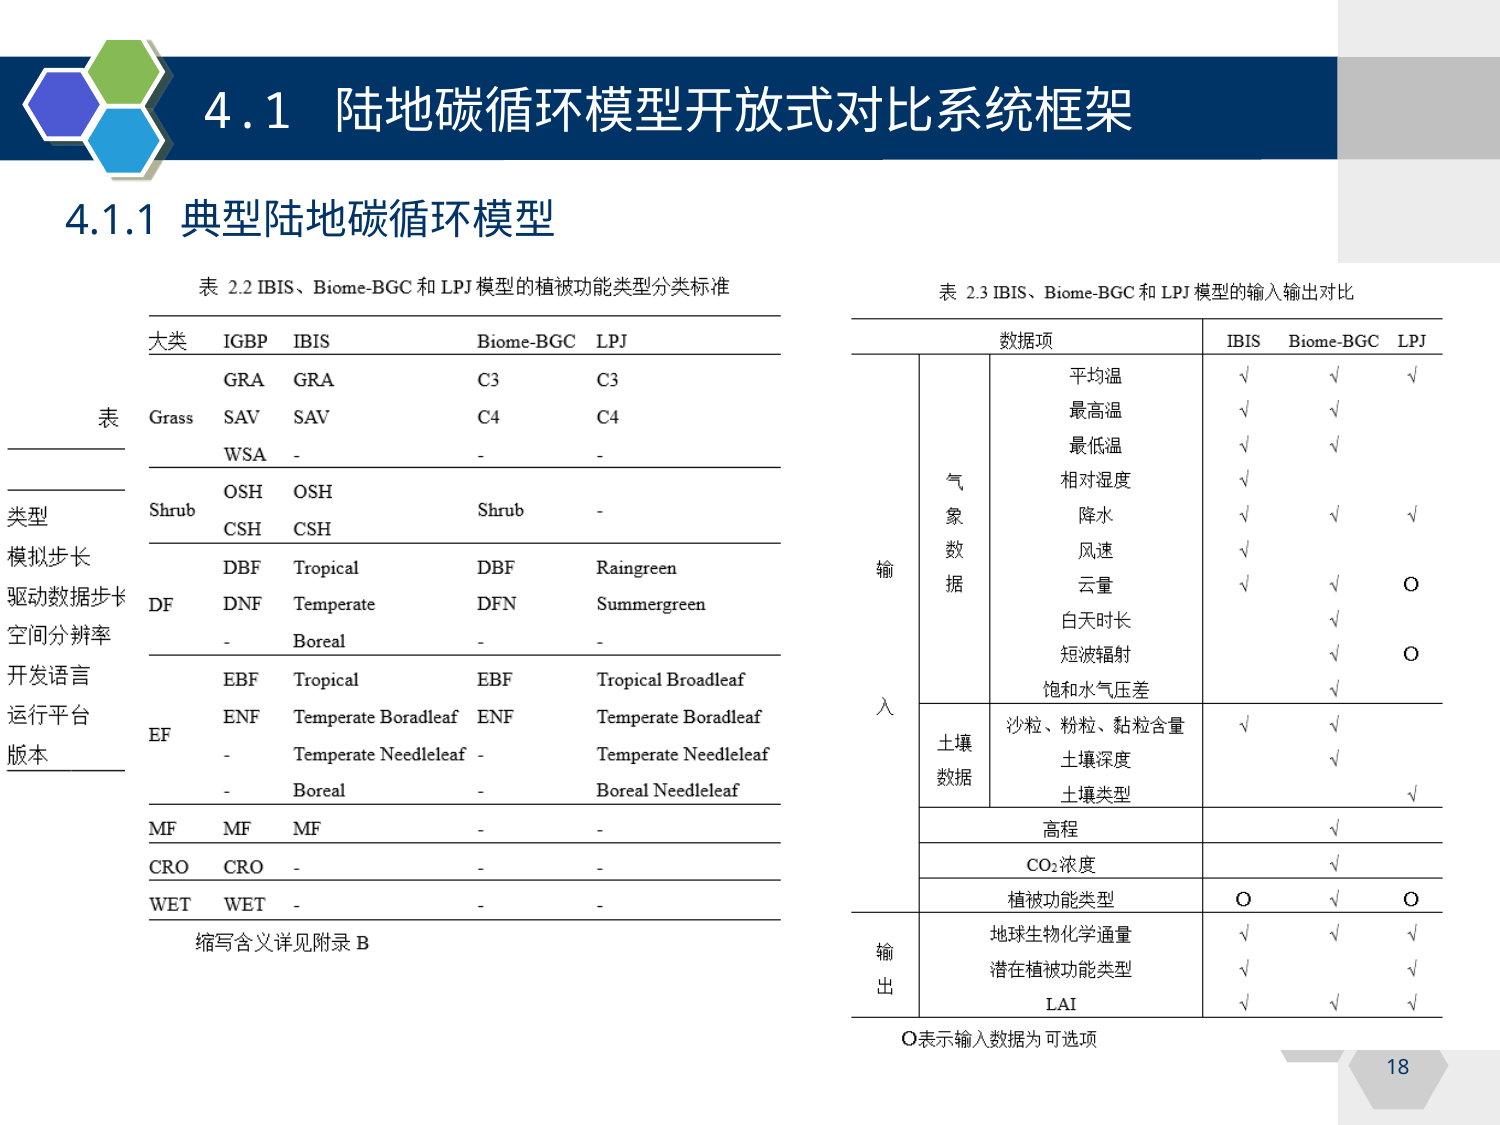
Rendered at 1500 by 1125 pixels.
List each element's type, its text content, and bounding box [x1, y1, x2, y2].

text_box 4.1 陆地碳循环模型开放式对比系统框架 [187, 62, 1300, 155]
text_box 4.1.1 典型陆地碳循环模型 [49, 174, 1176, 244]
slide_number 18 [1360, 1058, 1436, 1084]
picture [0, 263, 1500, 1050]
